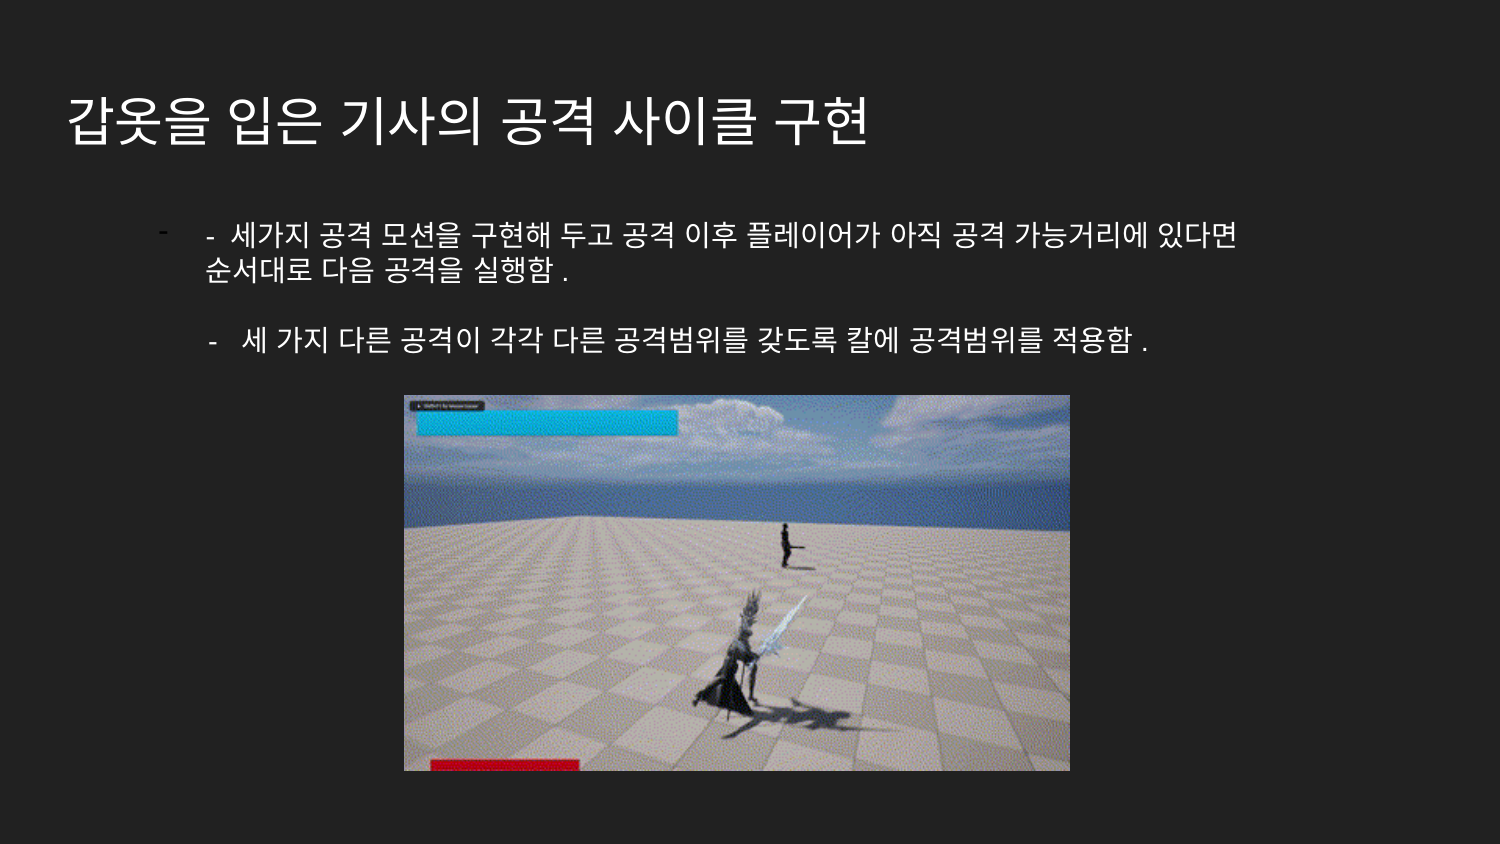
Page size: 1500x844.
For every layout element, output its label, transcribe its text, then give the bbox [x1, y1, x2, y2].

title 갑옷을 입은 기사의 공격 사이클 구현 [51, 72, 1449, 167]
picture [404, 395, 1071, 771]
text_box - 세가지 공격 모션을 구현해 두고 공격 이후 플레이어가 아직 공격 가능거리에 있다면 순서대로 다음 공격을 실행함. - 세 가지 다른 공격이 각각 다른 공격범위를 갖도록 칼에 공격범위를 적용함. [143, 209, 1264, 365]
